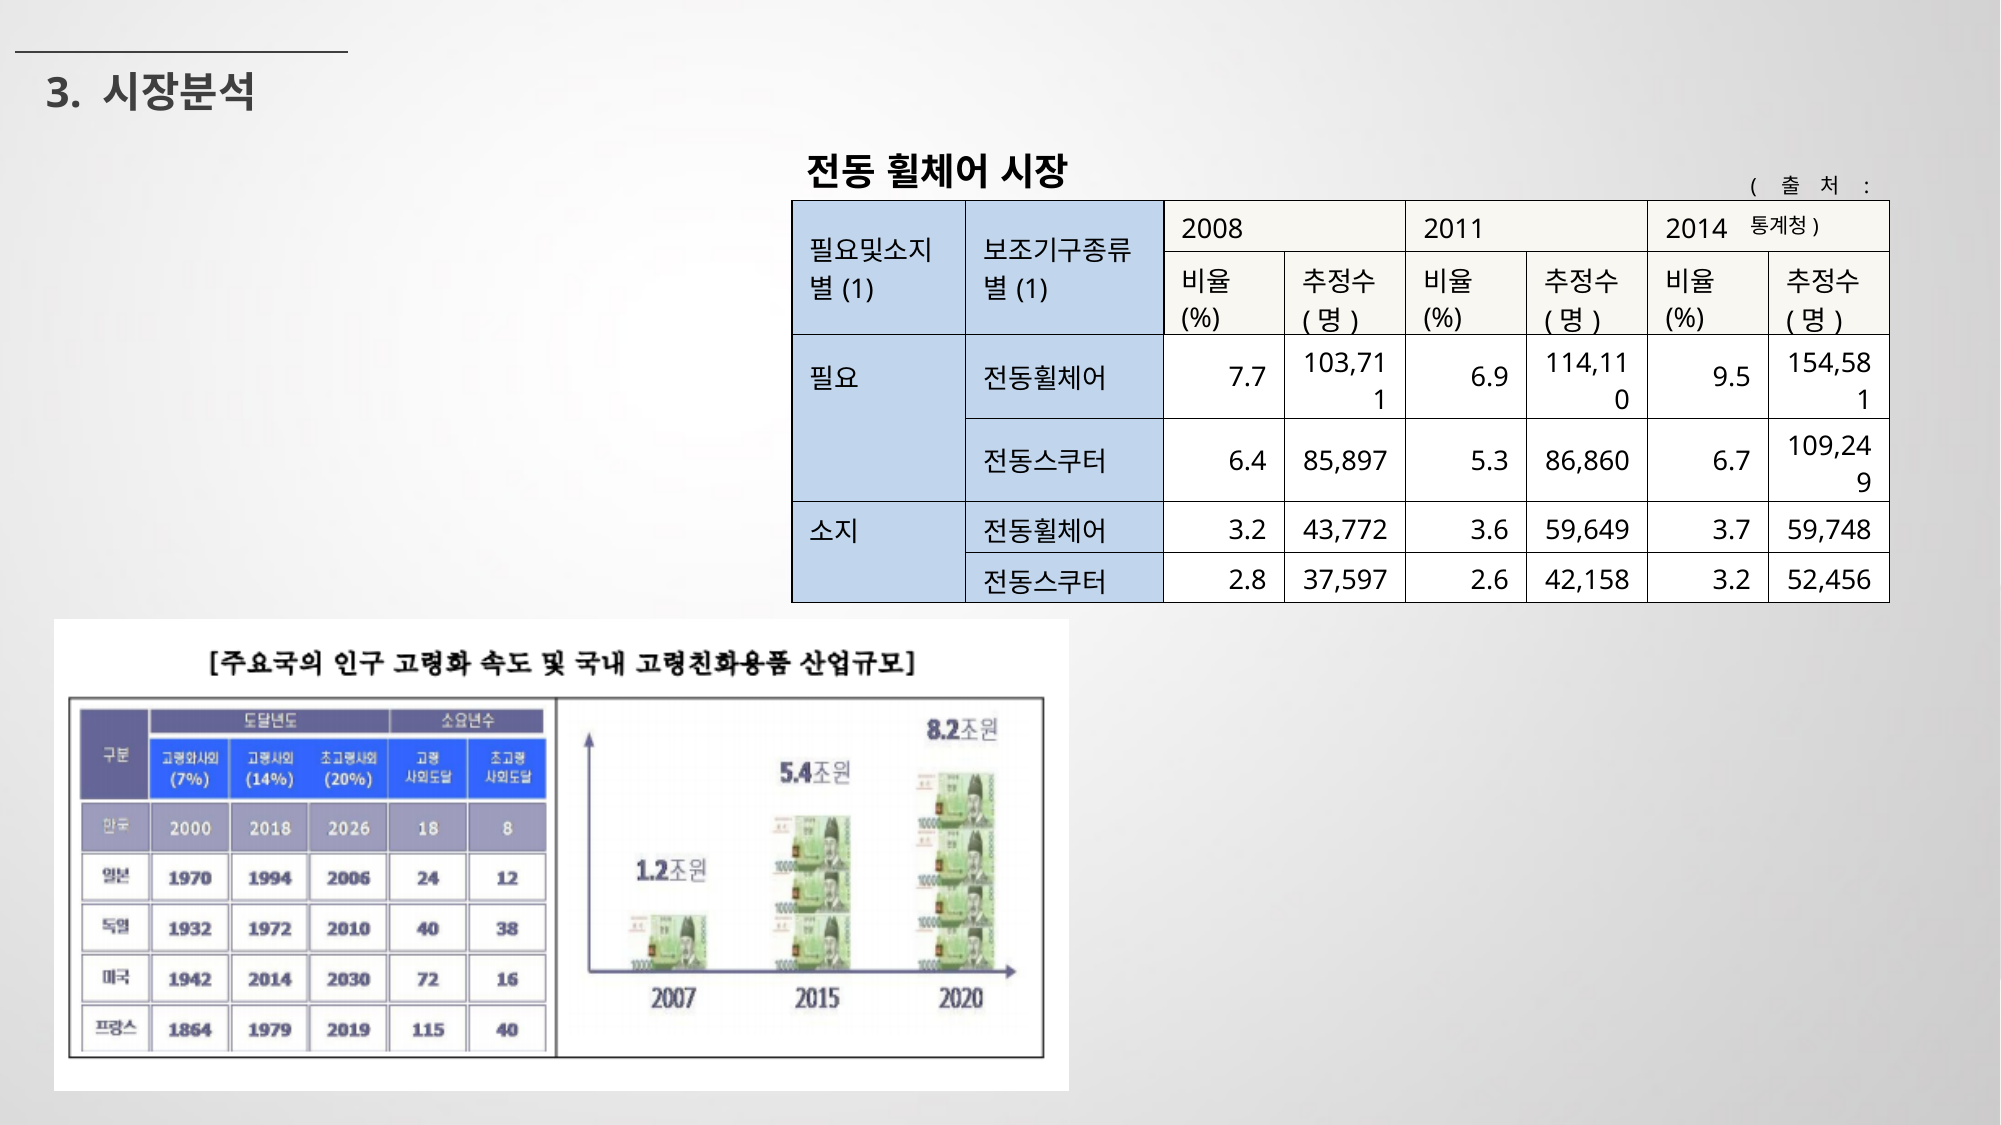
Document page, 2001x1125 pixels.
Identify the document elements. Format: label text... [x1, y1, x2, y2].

table_cell 3.6 [1406, 502, 1526, 552]
text_box [1003, 583, 2000, 659]
table_cell 추정수 (명) [1285, 252, 1405, 334]
table_header 2008 [1165, 201, 1405, 251]
table_cell 42,158 [1527, 553, 1647, 583]
table_cell 154,581 [1769, 335, 1889, 418]
table_cell 103,711 [1285, 335, 1405, 418]
table_cell 52,456 [1769, 553, 1889, 583]
text_box 3. 시장분석 [31, 57, 308, 123]
table_cell 전동휠체어 [966, 502, 1163, 552]
table_cell 6.9 [1406, 335, 1526, 418]
table_cell 43,772 [1285, 502, 1405, 552]
table_header 2011 [1406, 201, 1647, 251]
table_cell 2.8 [1164, 553, 1284, 583]
table_header 2014 [1648, 201, 1889, 251]
table_cell 59,748 [1769, 502, 1889, 552]
table_cell 37,597 [1285, 553, 1405, 583]
text_box (출처: 통계청) [1735, 150, 1885, 206]
table_cell 3.2 [1648, 553, 1768, 583]
table_cell 114,110 [1527, 335, 1647, 418]
table_cell 전동스쿠터 [966, 419, 1163, 501]
table_cell 59,649 [1527, 502, 1647, 552]
table_cell 추정수 (명) [1769, 252, 1889, 334]
text_box 전동 휠체어 시장 [791, 140, 1670, 200]
table_cell 소지 [793, 502, 965, 552]
table_header 보조기구종류별(1) [966, 201, 1163, 334]
table_cell 9.5 [1648, 335, 1768, 418]
table_cell 필요 [793, 335, 965, 418]
table_cell 비율 (%) [1648, 252, 1768, 334]
table_cell 7.7 [1164, 335, 1284, 418]
table_cell 3.2 [1164, 502, 1284, 552]
table_cell 5.3 [1406, 419, 1526, 501]
table_cell [793, 418, 965, 501]
picture [0, 0, 2001, 1125]
table_header 필요및소지별(1) [793, 201, 965, 334]
table_cell 6.4 [1164, 419, 1284, 501]
table_cell 3.7 [1648, 502, 1768, 552]
table_cell [793, 552, 965, 602]
table_cell 전동스쿠터 [966, 553, 1163, 602]
table_cell 2.6 [1406, 553, 1526, 583]
table_cell 6.7 [1648, 419, 1768, 501]
table_cell 비율 (%) [1406, 252, 1526, 334]
table_cell 전동휠체어 [966, 335, 1163, 418]
table_cell 86,860 [1527, 419, 1647, 501]
table_cell 109,249 [1769, 419, 1889, 501]
table_cell 85,897 [1285, 419, 1405, 501]
table_cell 추정수 (명) [1527, 252, 1647, 334]
table_cell 비율 (%) [1165, 252, 1284, 334]
